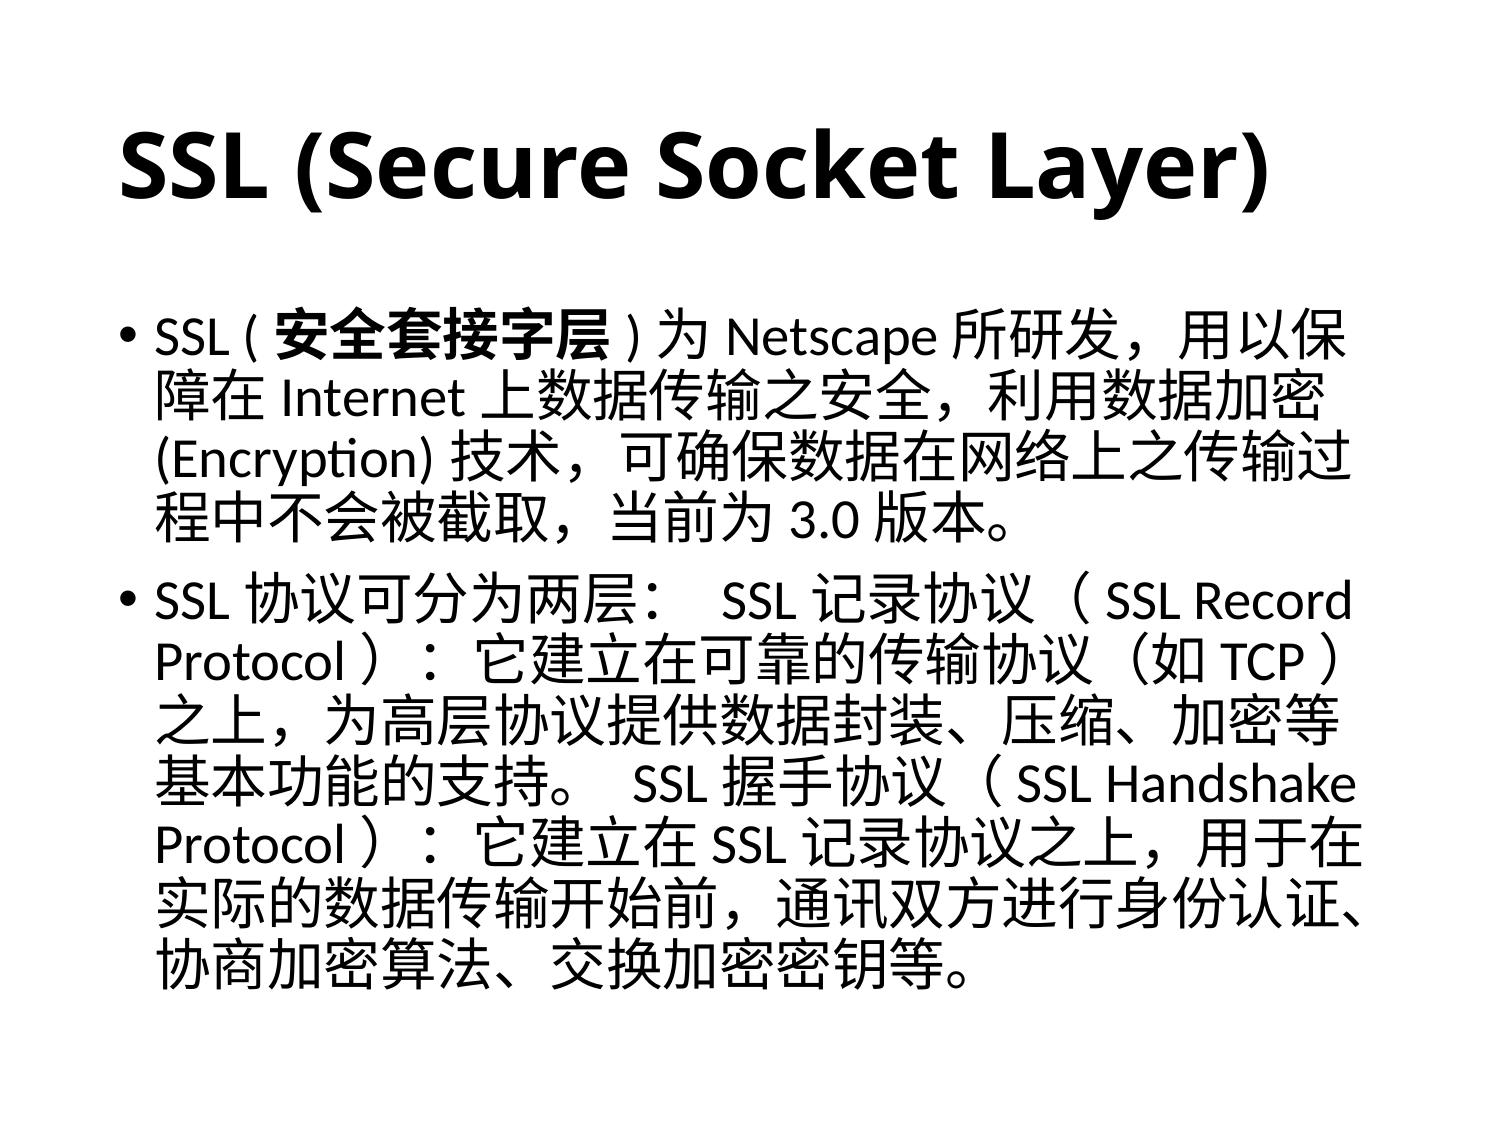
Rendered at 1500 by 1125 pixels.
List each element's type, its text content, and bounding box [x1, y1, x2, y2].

list SSL (安全套接字层)为Netscape所研发，用以保障在Internet上数据传输之安全，利用数据加密(Encryption)技术，可确保数据在网络上之传输过程中不会被截取，当前为3.0版本。 SSL协议可分为两层： SSL记录协议（SSL Record Protocol）：它建立在可靠的传输协议（如TCP）之上，为高层协议提供数据封装、压缩、加密等基本功能的支持。 SSL握手协议（SSL Handshake Protocol）：它建立在SSL记录协议之上，用于在实际的数据传输开始前，通讯双方进行身份认证、协商加密算法、交换加密密钥等。 [103, 299, 1397, 1014]
title SSL (Secure Socket Layer) [103, 59, 1397, 278]
